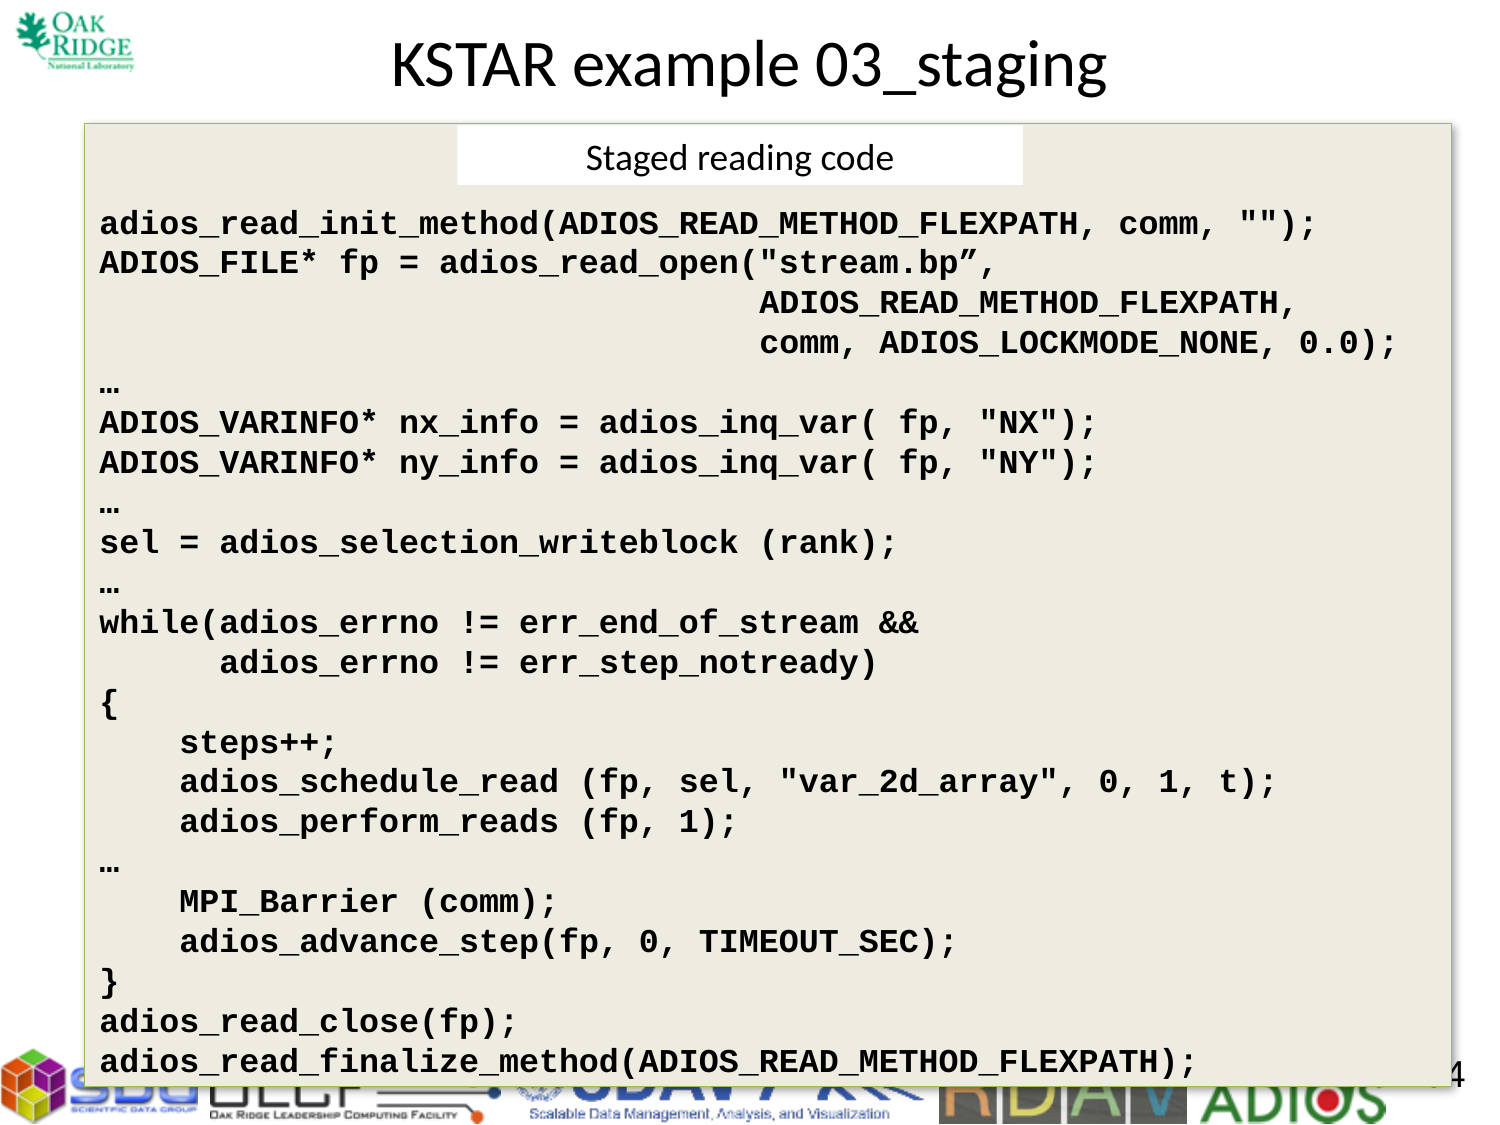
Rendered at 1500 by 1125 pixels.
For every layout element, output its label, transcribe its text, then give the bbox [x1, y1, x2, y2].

picture [210, 1087, 501, 1124]
picture [0, 1048, 198, 1124]
text_box Staged reading code [457, 125, 1023, 185]
text_box adios_read_init_method(ADIOS_READ_METHOD_FLEXPATH, comm, ""); ADIOS_FILE* fp = adios_read_open("stream.bp”, ADIOS_READ_METHOD_FLEXPATH, comm, ADIOS_LOCKMODE_NONE, 0.0); … ADIOS_VARINFO* nx_info = adios_inq_var( fp, "NX"); ADIOS_VARINFO* ny_info = adios_inq_var( fp, "NY"); … sel = adios_selection_writeblock (rank); … while(adios_errno != err_end_of_stream && adios_errno != err_step_notready) { steps++; adios_schedule_read (fp, sel, "var_2d_array", 0, 1, t); adios_perform_reads (fp, 1); … MPI_Barrier (comm); adios_advance_step(fp, 0, TIMEOUT_SEC); } adios_read_close(fp); adios_read_finalize_method(ADIOS_READ_METHOD_FLEXPATH); [84, 123, 1452, 1087]
title KSTAR example 03_staging [75, 11, 1425, 108]
picture [0, 6, 149, 82]
slide_number 94 [1130, 1042, 1481, 1103]
picture [939, 1087, 1187, 1124]
picture [514, 1087, 926, 1124]
picture [1200, 1103, 1386, 1124]
